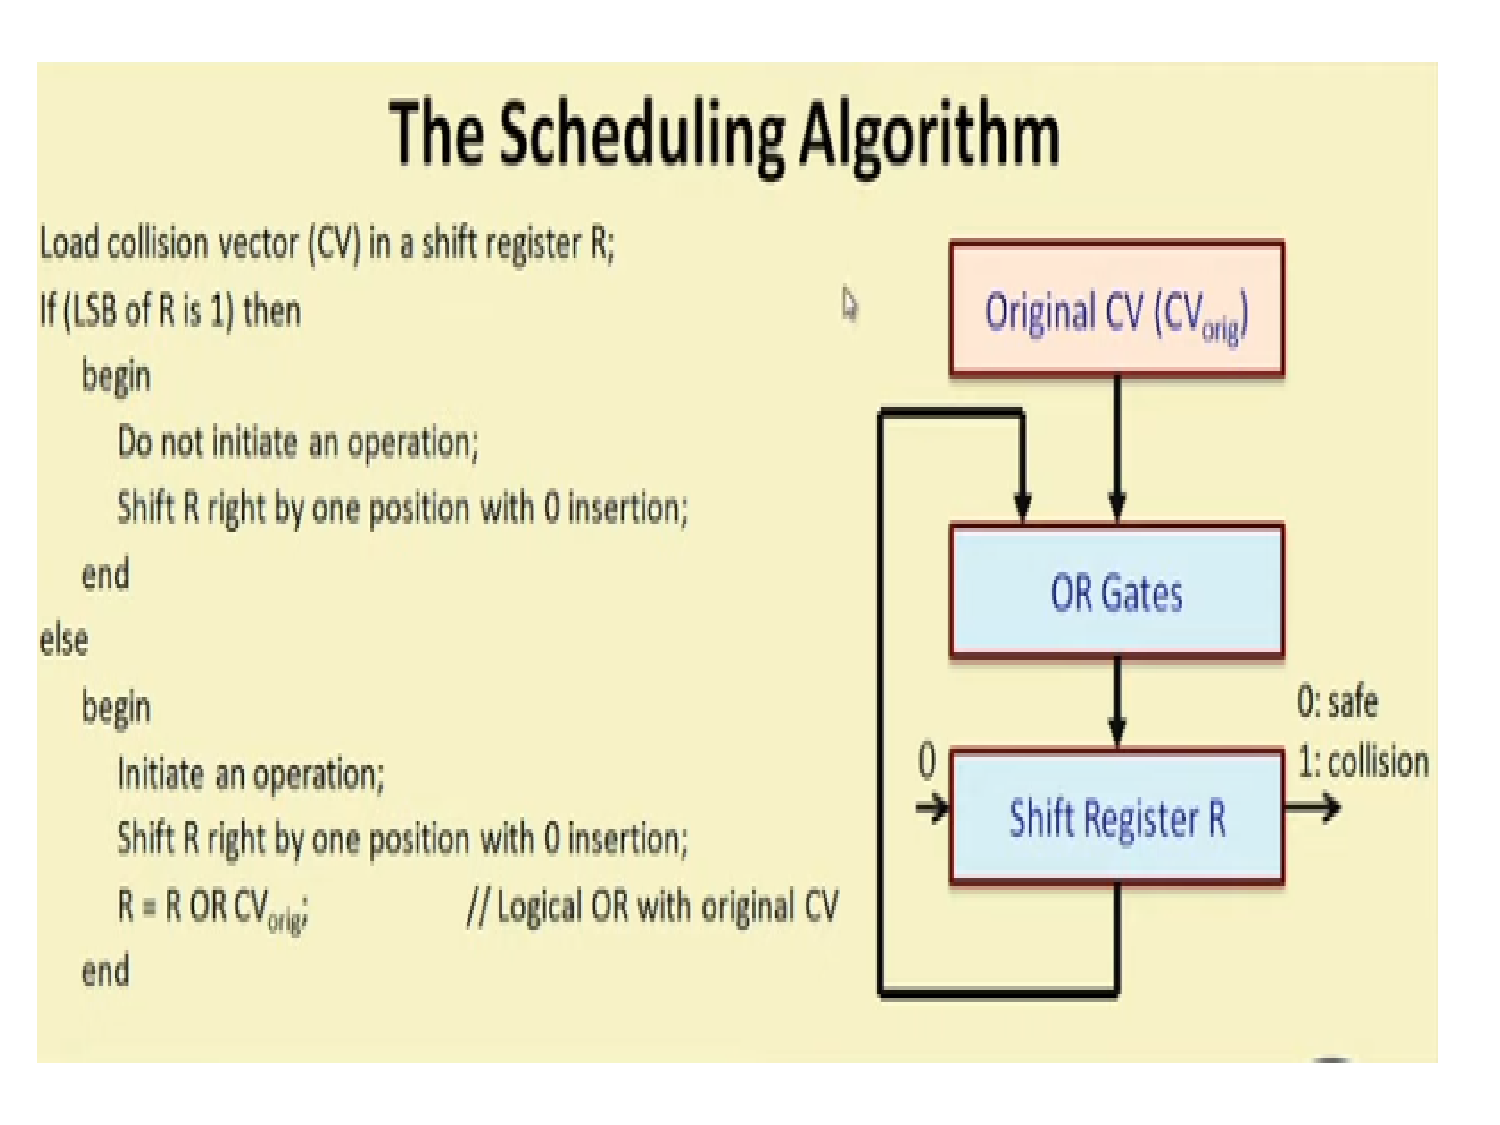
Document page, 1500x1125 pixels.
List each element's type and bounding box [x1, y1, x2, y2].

picture [37, 62, 1438, 1063]
